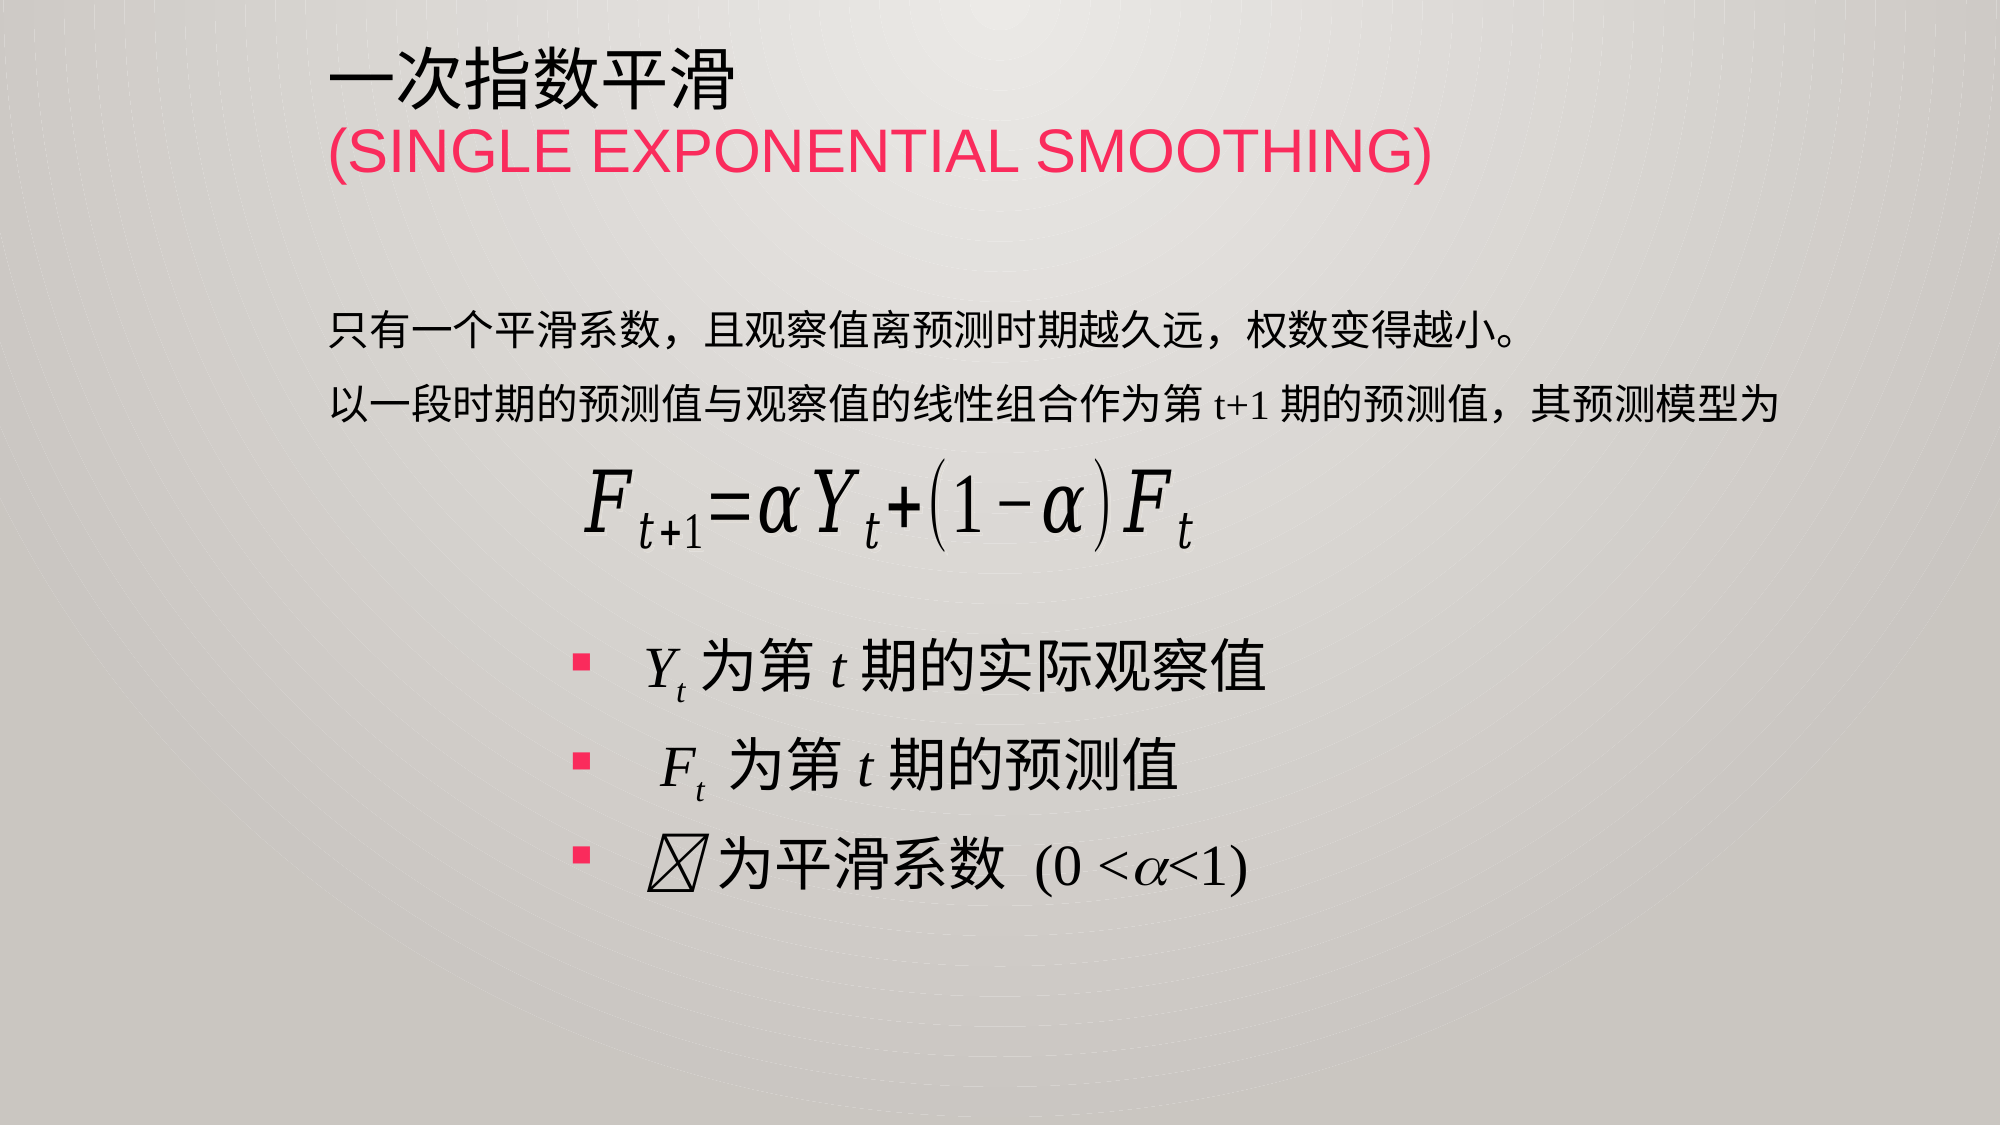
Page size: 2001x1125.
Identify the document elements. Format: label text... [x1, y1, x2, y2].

text_box Yt为第t期的实际观察值 Ft 为第t期的预测值 为平滑系数 (0 <<1) [478, 621, 1296, 905]
title 一次指数平滑 (single exponential smoothing) [312, 38, 1463, 227]
list 只有一个平滑系数，且观察值离预测时期越久远，权数变得越小。 以一段时期的预测值与观察值的线性组合作为第t+1期的预测值，其预测模型为 [312, 286, 1851, 1106]
